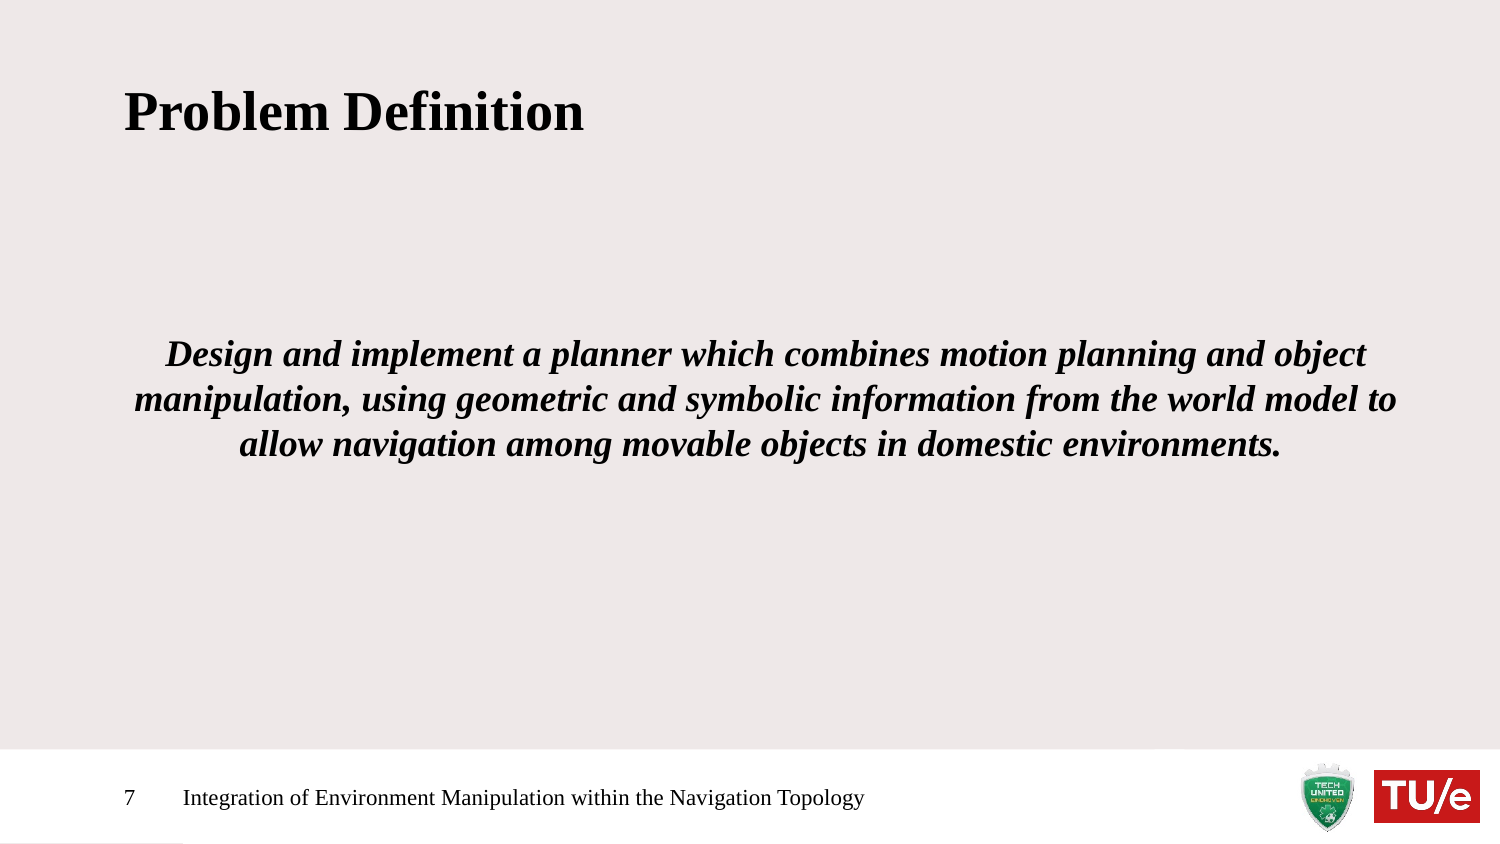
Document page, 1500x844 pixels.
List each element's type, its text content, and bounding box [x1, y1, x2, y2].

picture [1280, 750, 1480, 844]
title Problem Definition [124, 85, 1364, 174]
slide_number 7 [0, 749, 183, 844]
footer Integration of Environment Manipulation within the Navigation Topology [183, 749, 1185, 844]
text_box Design and implement a planner which combines motion planning and object manipulation, using geometric and symbolic information from the world model to allow navigation among movable objects in domestic environments. [91, 321, 1442, 472]
